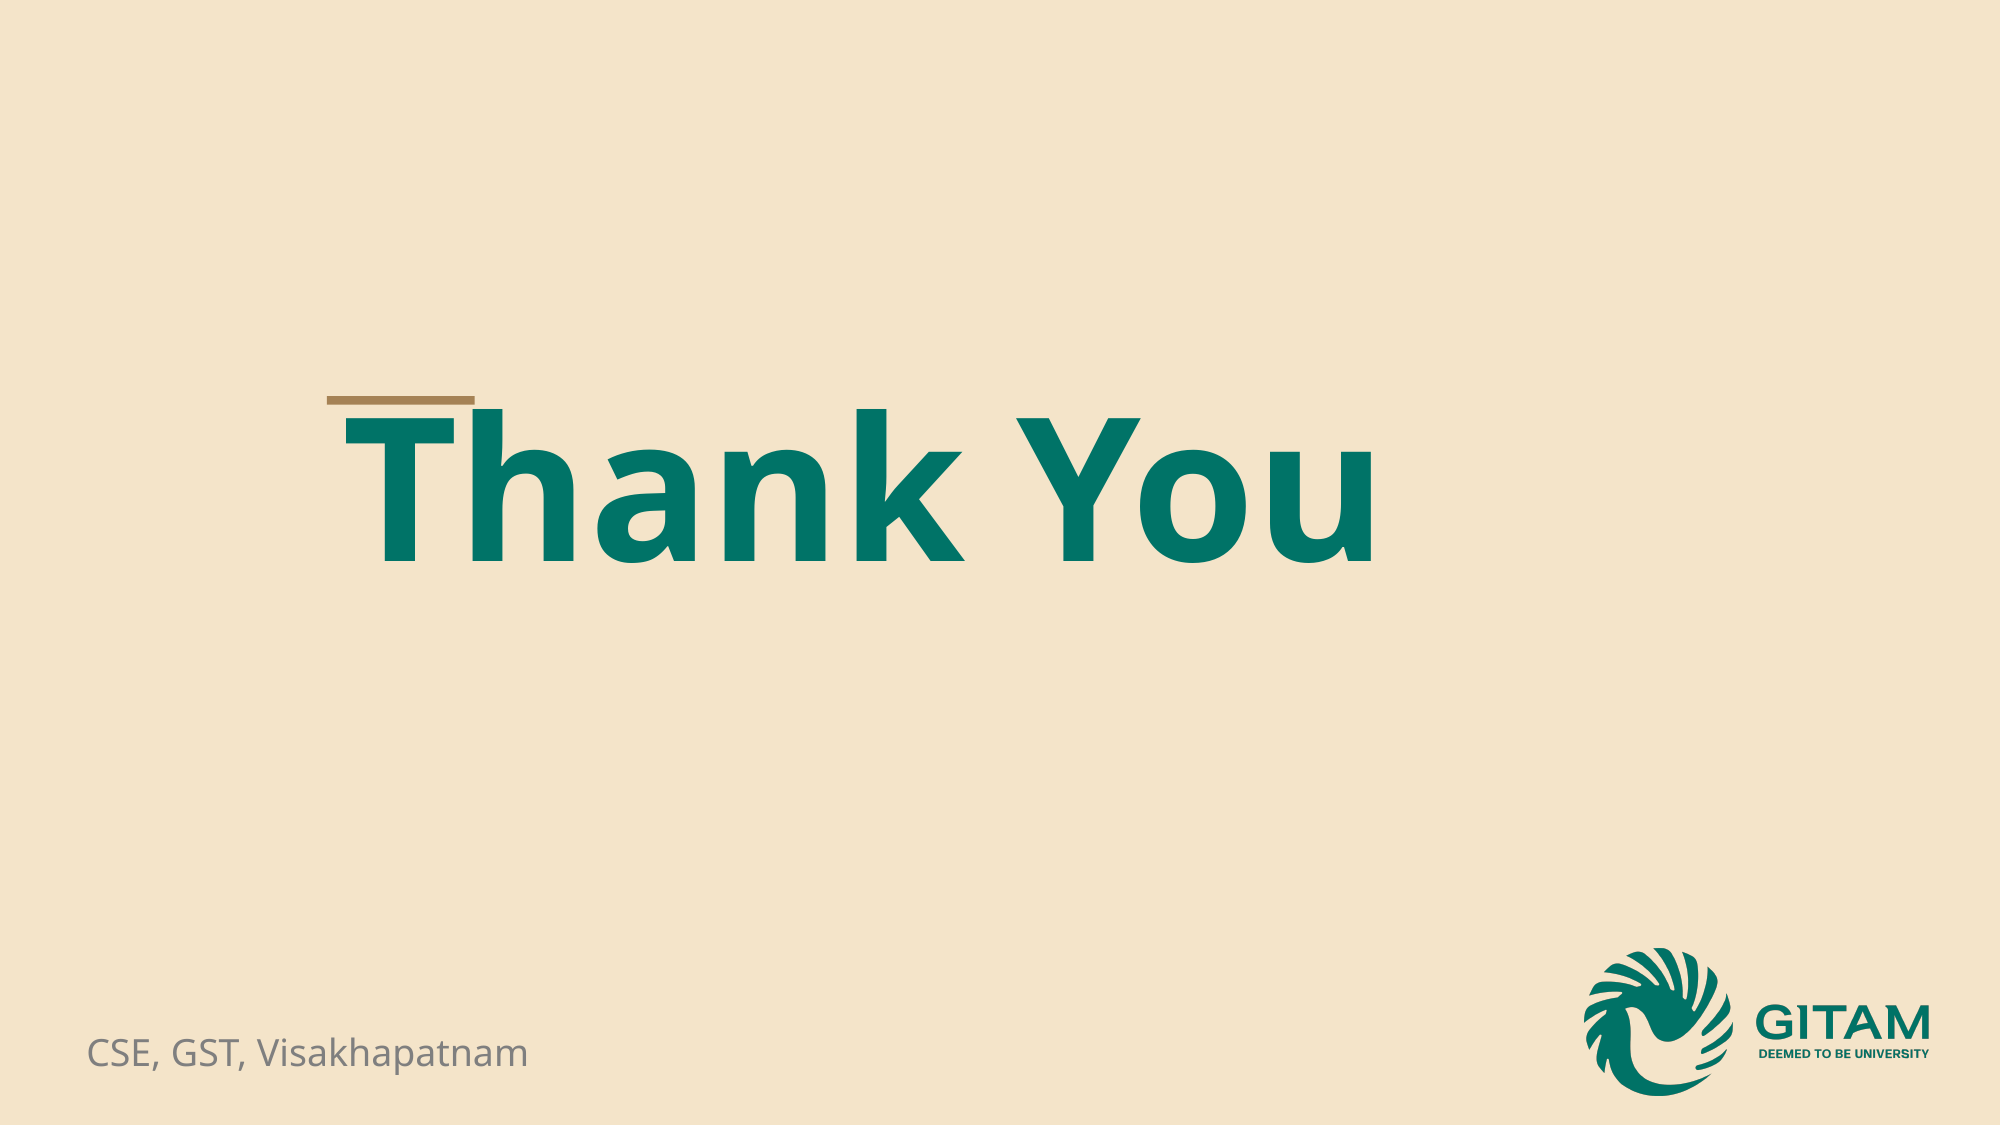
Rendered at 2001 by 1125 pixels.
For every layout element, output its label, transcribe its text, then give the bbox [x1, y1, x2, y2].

text_box [326, 396, 475, 405]
text_box CSE, GST, Visakhapatnam [71, 1021, 857, 1082]
picture [1584, 947, 1929, 1096]
text_box Thank You [326, 354, 1823, 610]
